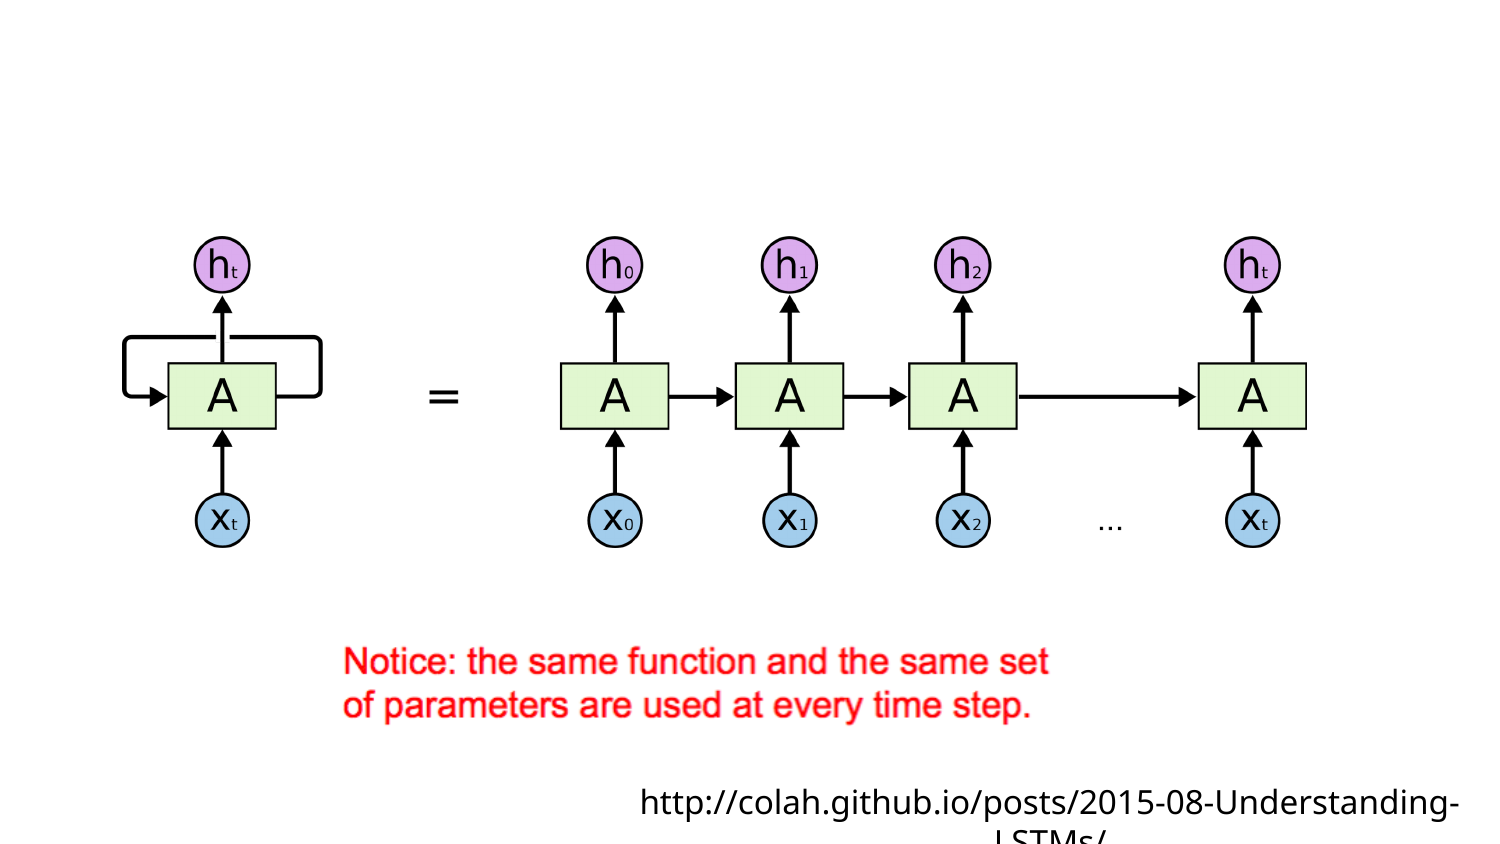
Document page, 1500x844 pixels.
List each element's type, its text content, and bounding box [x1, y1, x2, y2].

text_box http://colah.github.io/posts/2015-08-Understanding-LSTMs/ [610, 796, 1490, 844]
picture [320, 618, 1108, 744]
picture [121, 236, 1307, 548]
